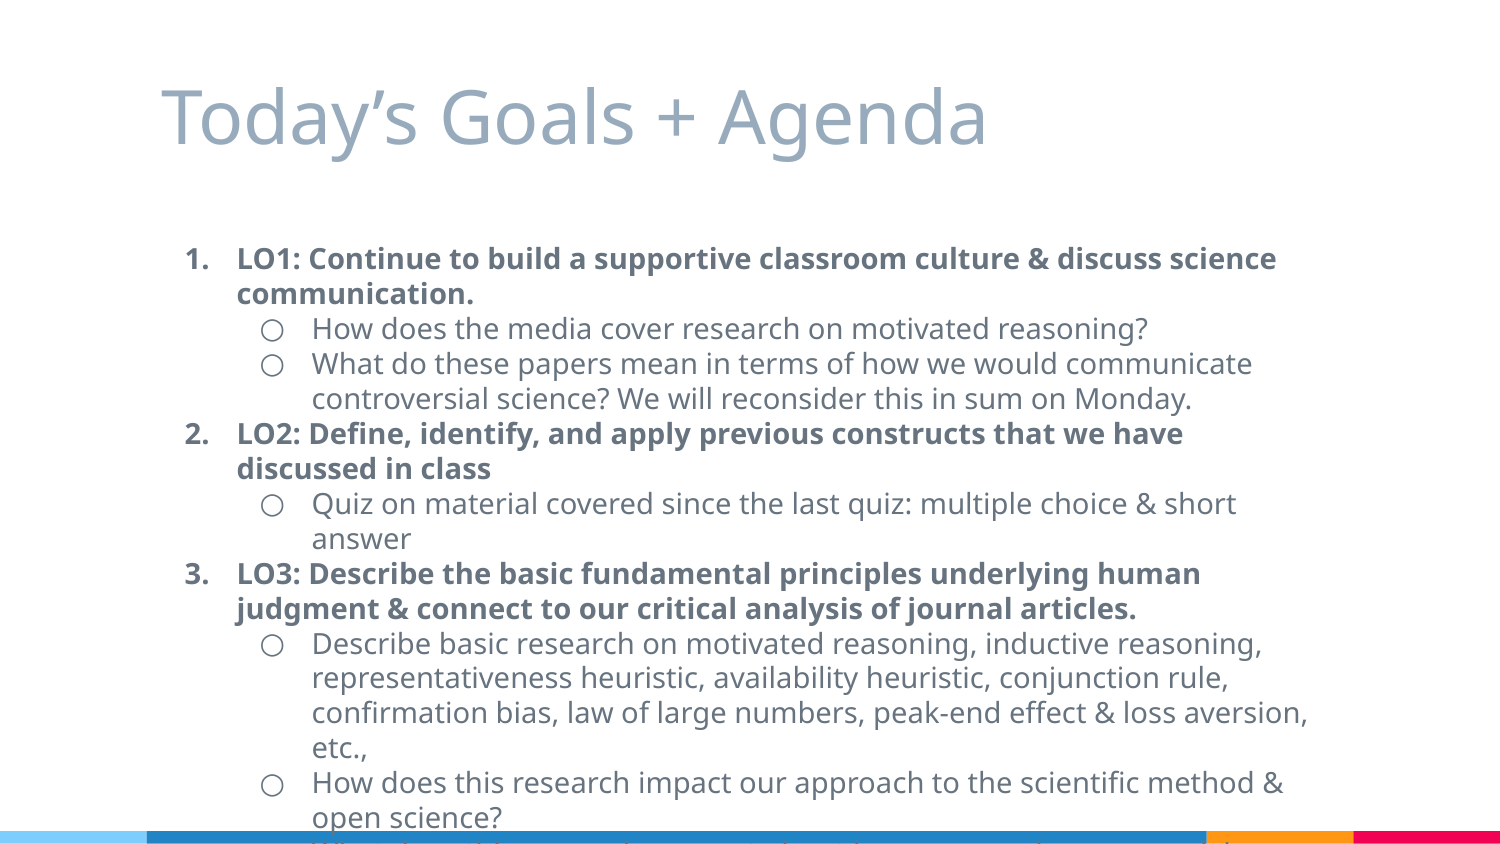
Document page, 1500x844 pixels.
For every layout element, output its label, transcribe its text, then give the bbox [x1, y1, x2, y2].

title Today’s Goals + Agenda [146, 33, 1207, 175]
list LO1: Continue to build a supportive classroom culture & discuss science communication. How does the media cover research on motivated reasoning? What do these papers mean in terms of how we would communicate controversial science? We will reconsider this in sum on Monday. LO2: Define, identify, and apply previous constructs that we have discussed in class Quiz on material covered since the last quiz: multiple choice & short answer LO3: Describe the basic fundamental principles underlying human judgment & connect to our critical analysis of journal articles. Describe basic research on motivated reasoning, inductive reasoning, representativeness heuristic, availability heuristic, conjunction rule, confirmation bias, law of large numbers, peak-end effect & loss aversion, etc., How does this research impact our approach to the scientific method & open science? What does this research suggest about how we can change people's minds? [146, 225, 1334, 809]
